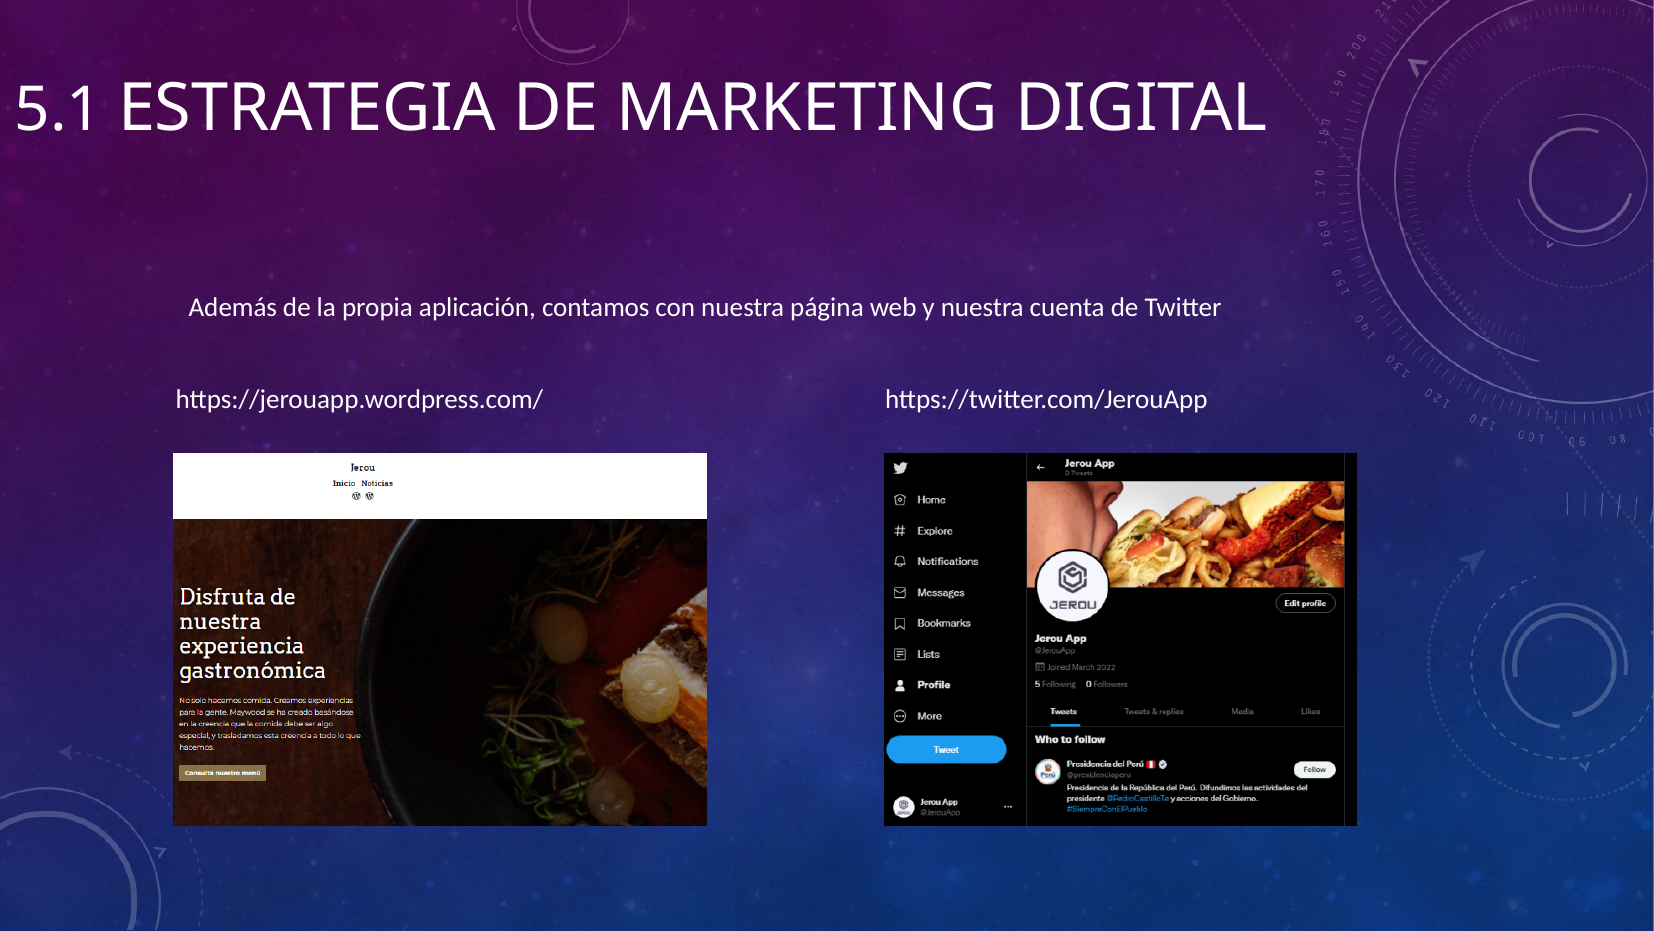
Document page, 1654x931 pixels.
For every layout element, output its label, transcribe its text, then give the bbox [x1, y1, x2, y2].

picture [0, 0, 1654, 931]
text_box 5.1 ESTRATEGIA DE MARKETING DIGITAL [0, 22, 1477, 185]
text_box Además de la propia aplicación, contamos con nuestra página web y nuestra cuenta de Twitter [173, 274, 1272, 342]
text_box https://twitter.com/JerouApp [870, 366, 1323, 433]
text_box https://jerouapp.wordpress.com/ [160, 366, 614, 433]
